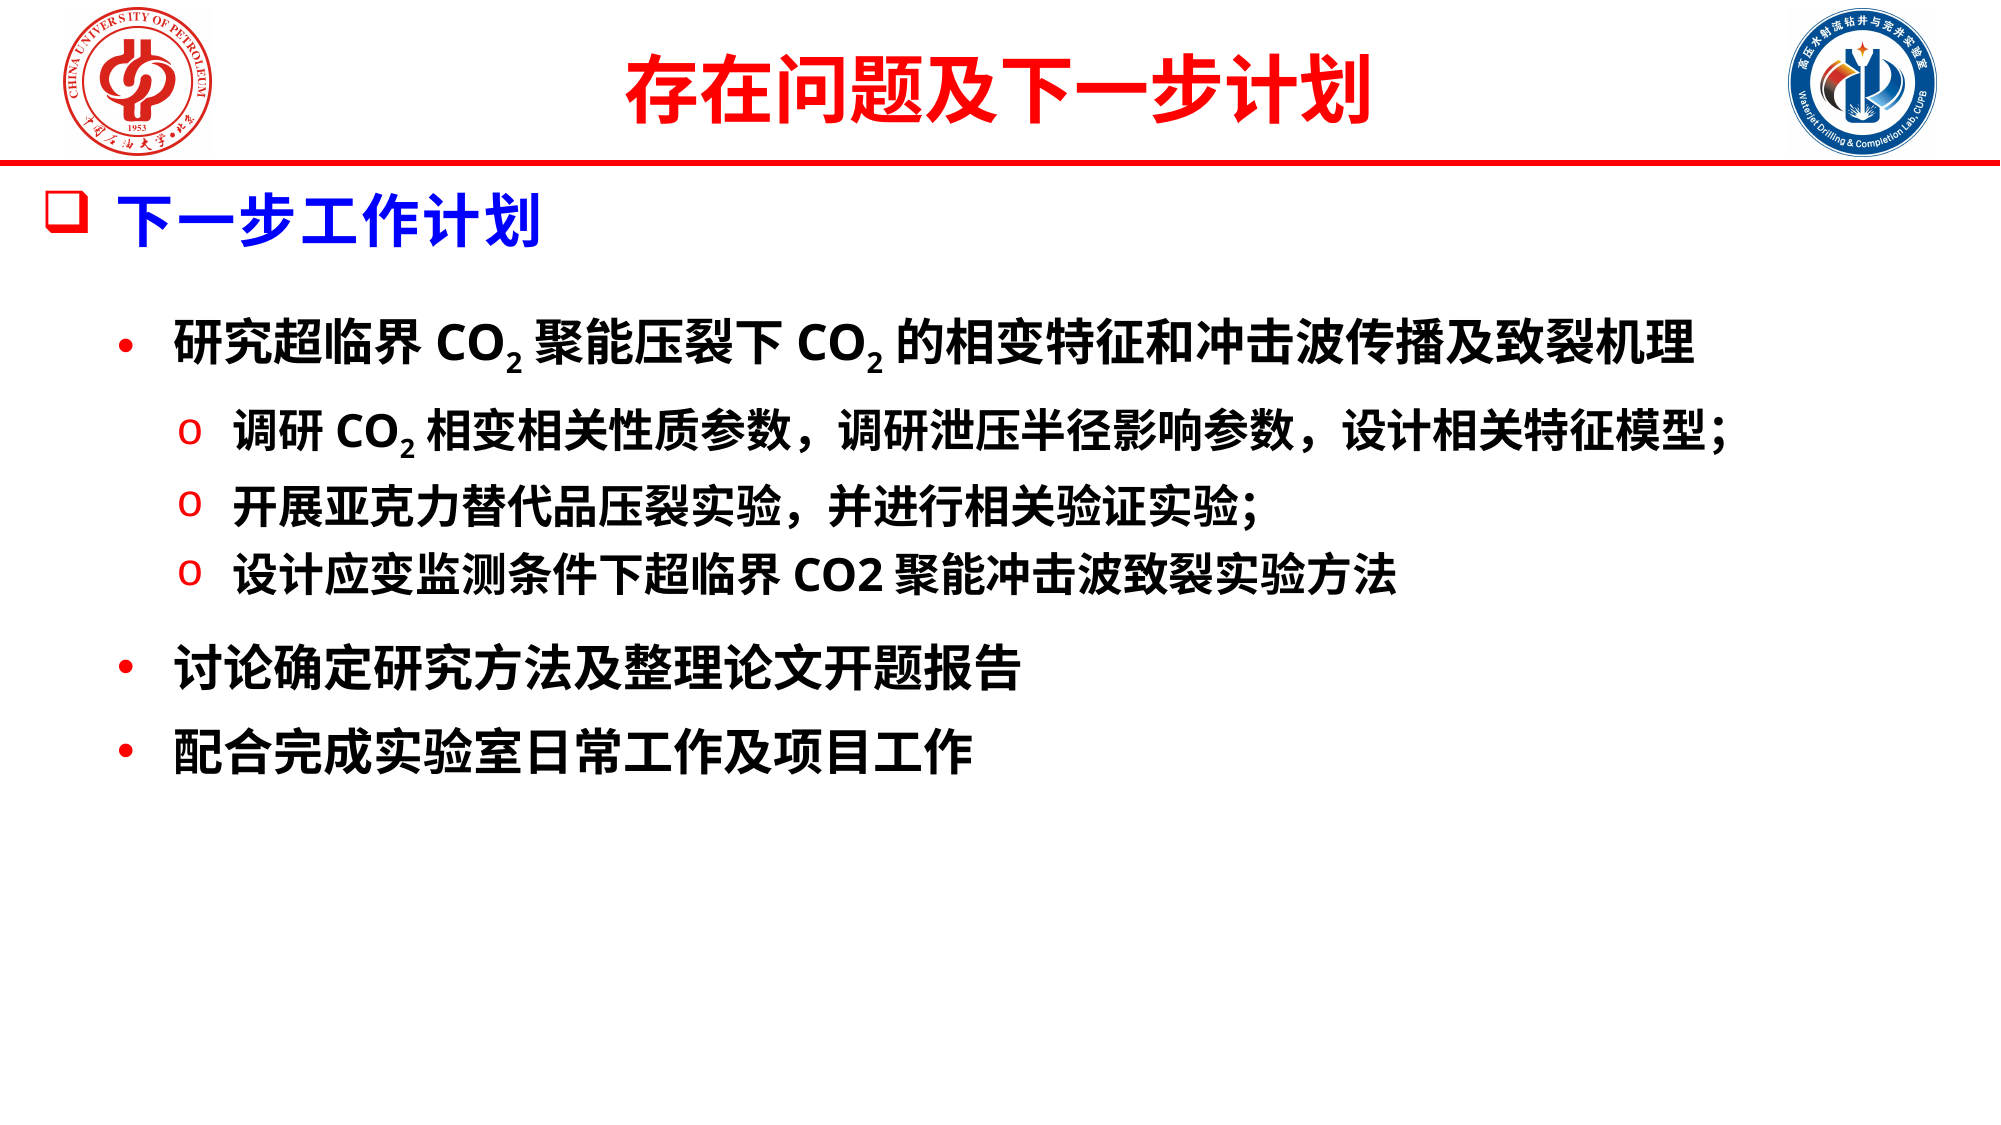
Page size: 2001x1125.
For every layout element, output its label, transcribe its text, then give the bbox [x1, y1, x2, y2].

text_box 存在问题及下一步计划 [406, 28, 1594, 146]
text_box 配合完成实验室日常工作及项目工作 [102, 698, 1933, 788]
text_box 研究超临界CO2聚能压裂下CO2的相变特征和冲击波传播及致裂机理 [102, 286, 1859, 387]
text_box 调研CO2相变相关性质参数，调研泄压半径影响参数，设计相关特征模型； 开展亚克力替代品压裂实验，并进行相关验证实验； 设计应变监测条件下超临界CO2聚能冲击波致裂实验方法 [161, 378, 1859, 609]
text_box 讨论确定研究方法及整理论文开题报告 [102, 614, 1933, 698]
picture [1788, 8, 1937, 157]
text_box 下一步工作计划 [25, 177, 1956, 262]
picture [63, 7, 212, 156]
